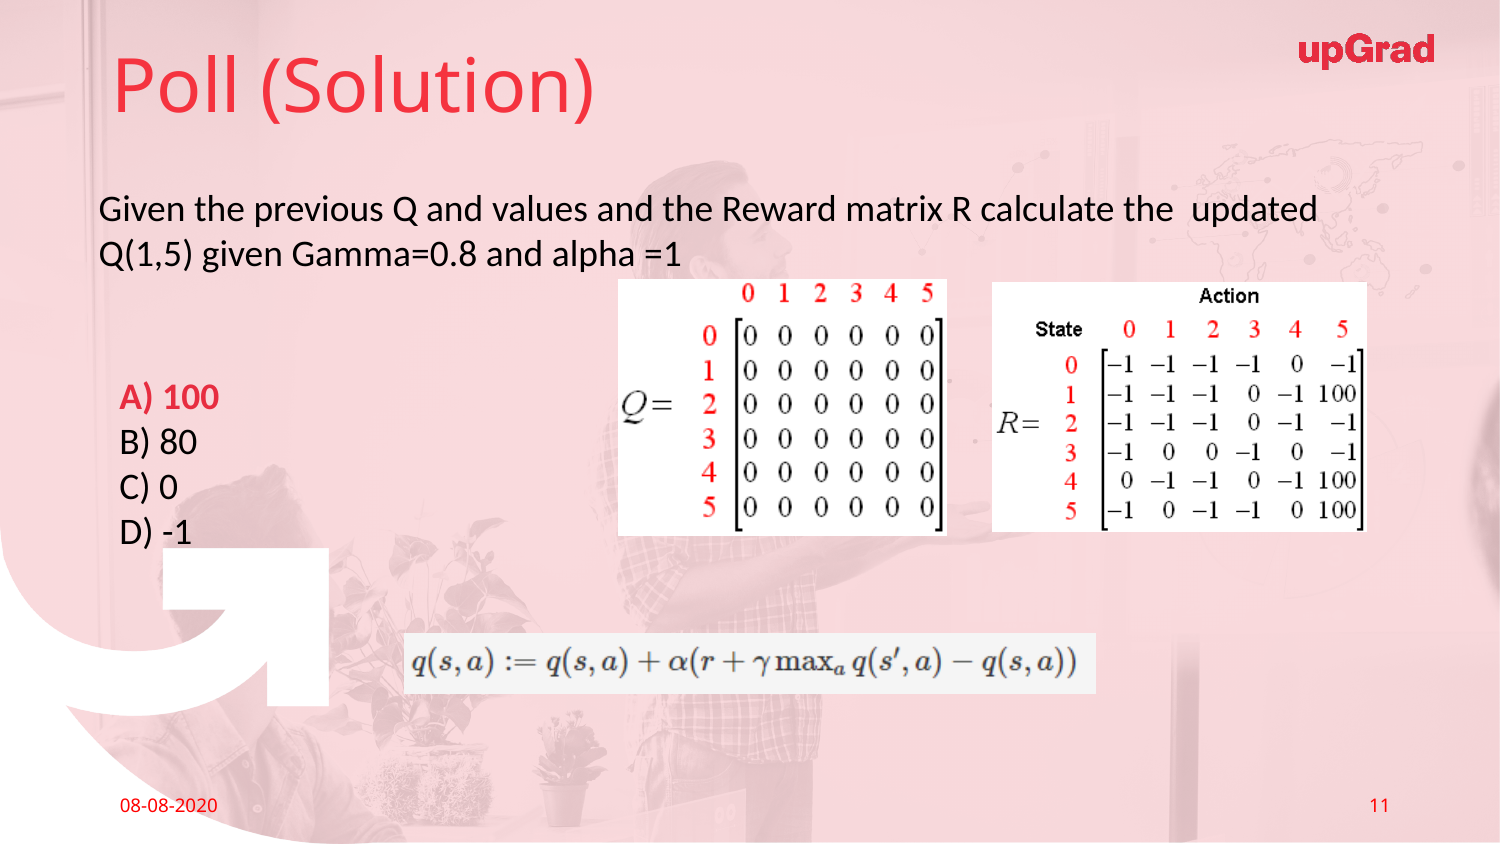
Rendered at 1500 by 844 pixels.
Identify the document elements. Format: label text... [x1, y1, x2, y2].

text_box A) 100 B) 80 C) 0 D) -1 [104, 364, 502, 560]
text_box Given the previous Q and values and the Reward matrix R calculate the updated Q(1,5) given Gamma=0.8 and alpha =1 [83, 176, 1417, 282]
text_box 08-08-2020 [104, 782, 443, 827]
text_box 11 [1068, 782, 1406, 828]
text_box [0, 0, 1500, 844]
picture [1299, 33, 1434, 70]
picture [618, 279, 947, 536]
text_box Poll (Solution) [100, 33, 1002, 144]
picture [991, 282, 1367, 532]
picture [404, 632, 1096, 694]
